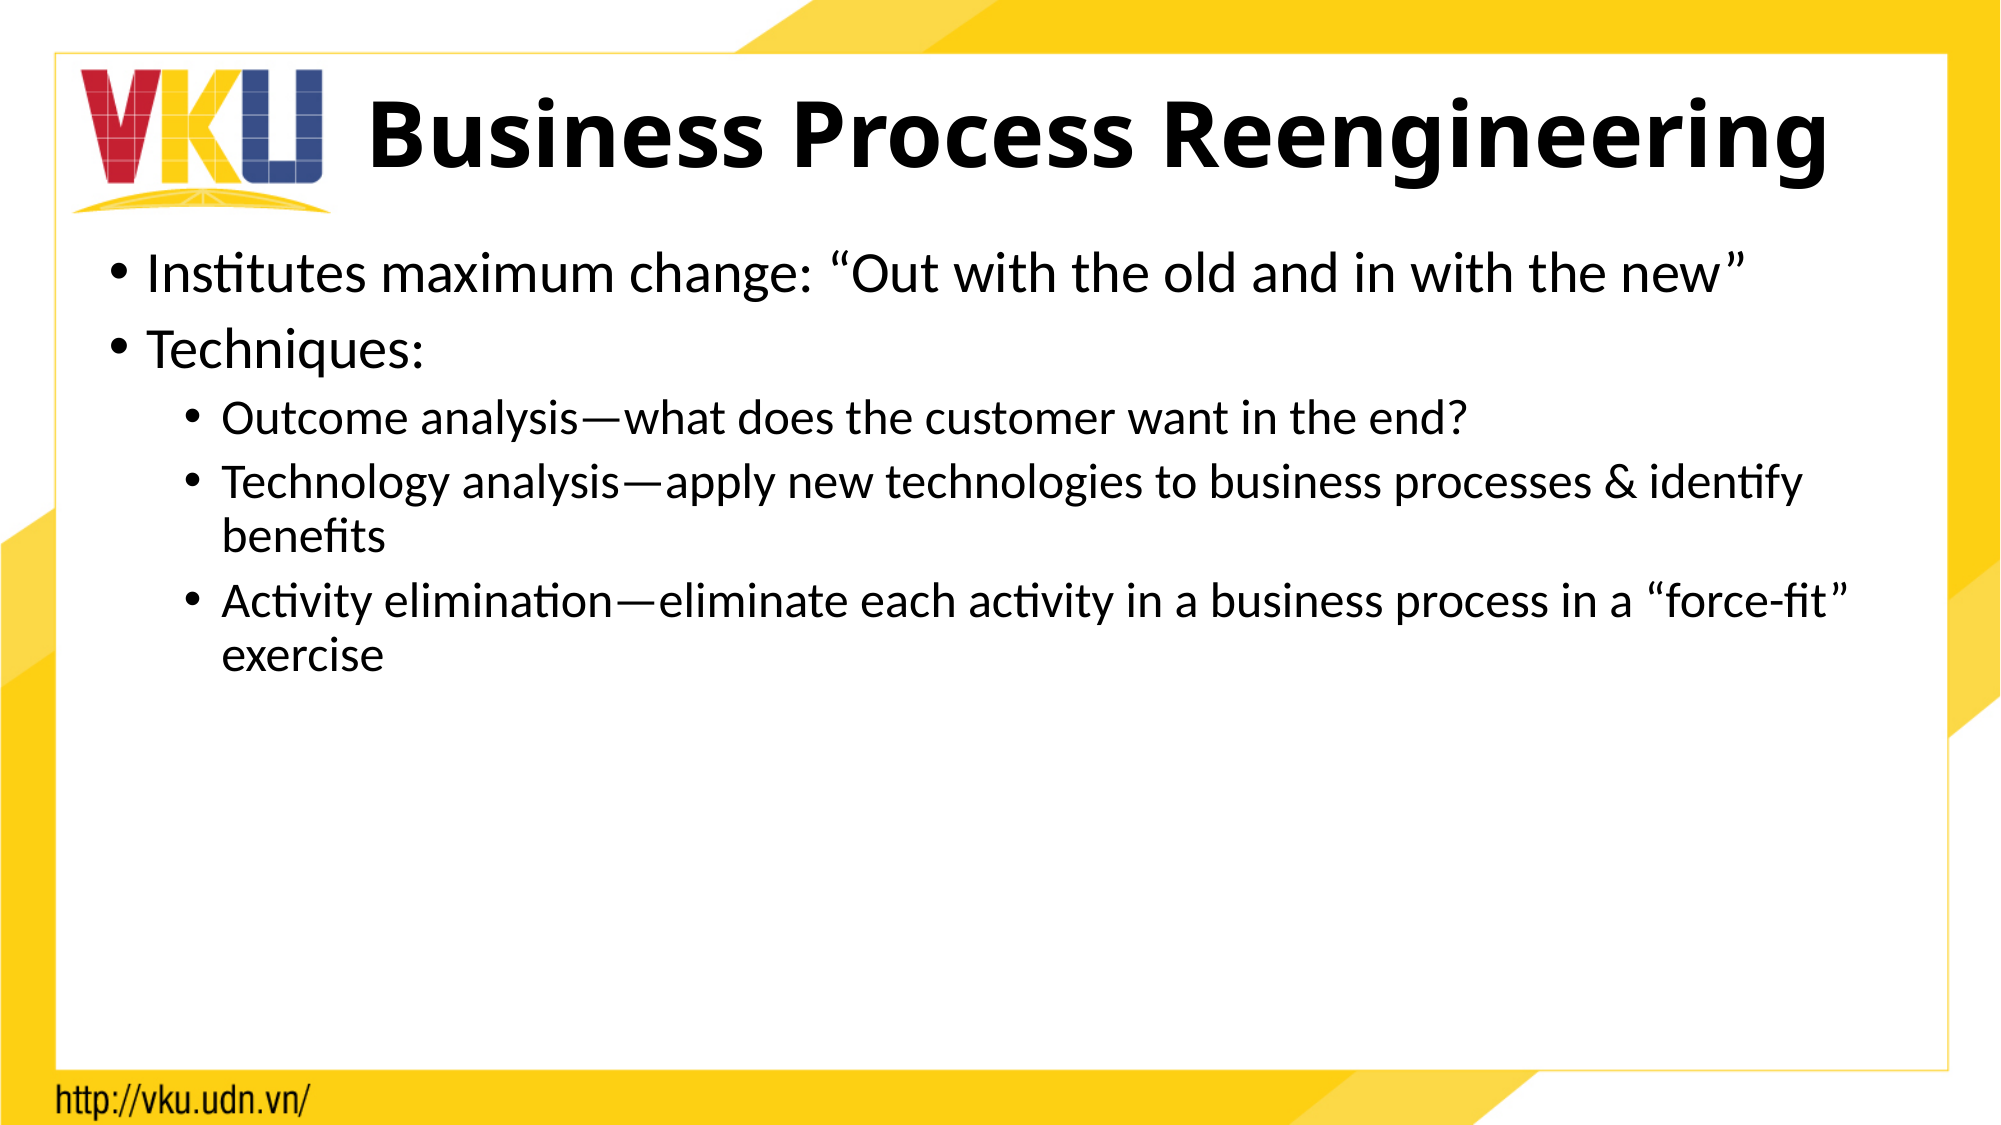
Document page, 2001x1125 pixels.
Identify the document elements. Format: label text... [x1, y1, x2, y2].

list Institutes maximum change: “Out with the old and in with the new” Techniques: Outcome analysis—what does the customer want in the end? Technology analysis—apply new technologies to business processes & identify benefits Activity elimination—eliminate each activity in a business process in a “force-fit” exercise [93, 234, 1915, 1033]
title Business Process Reengineering [335, 59, 1863, 216]
picture [0, 0, 2001, 1125]
